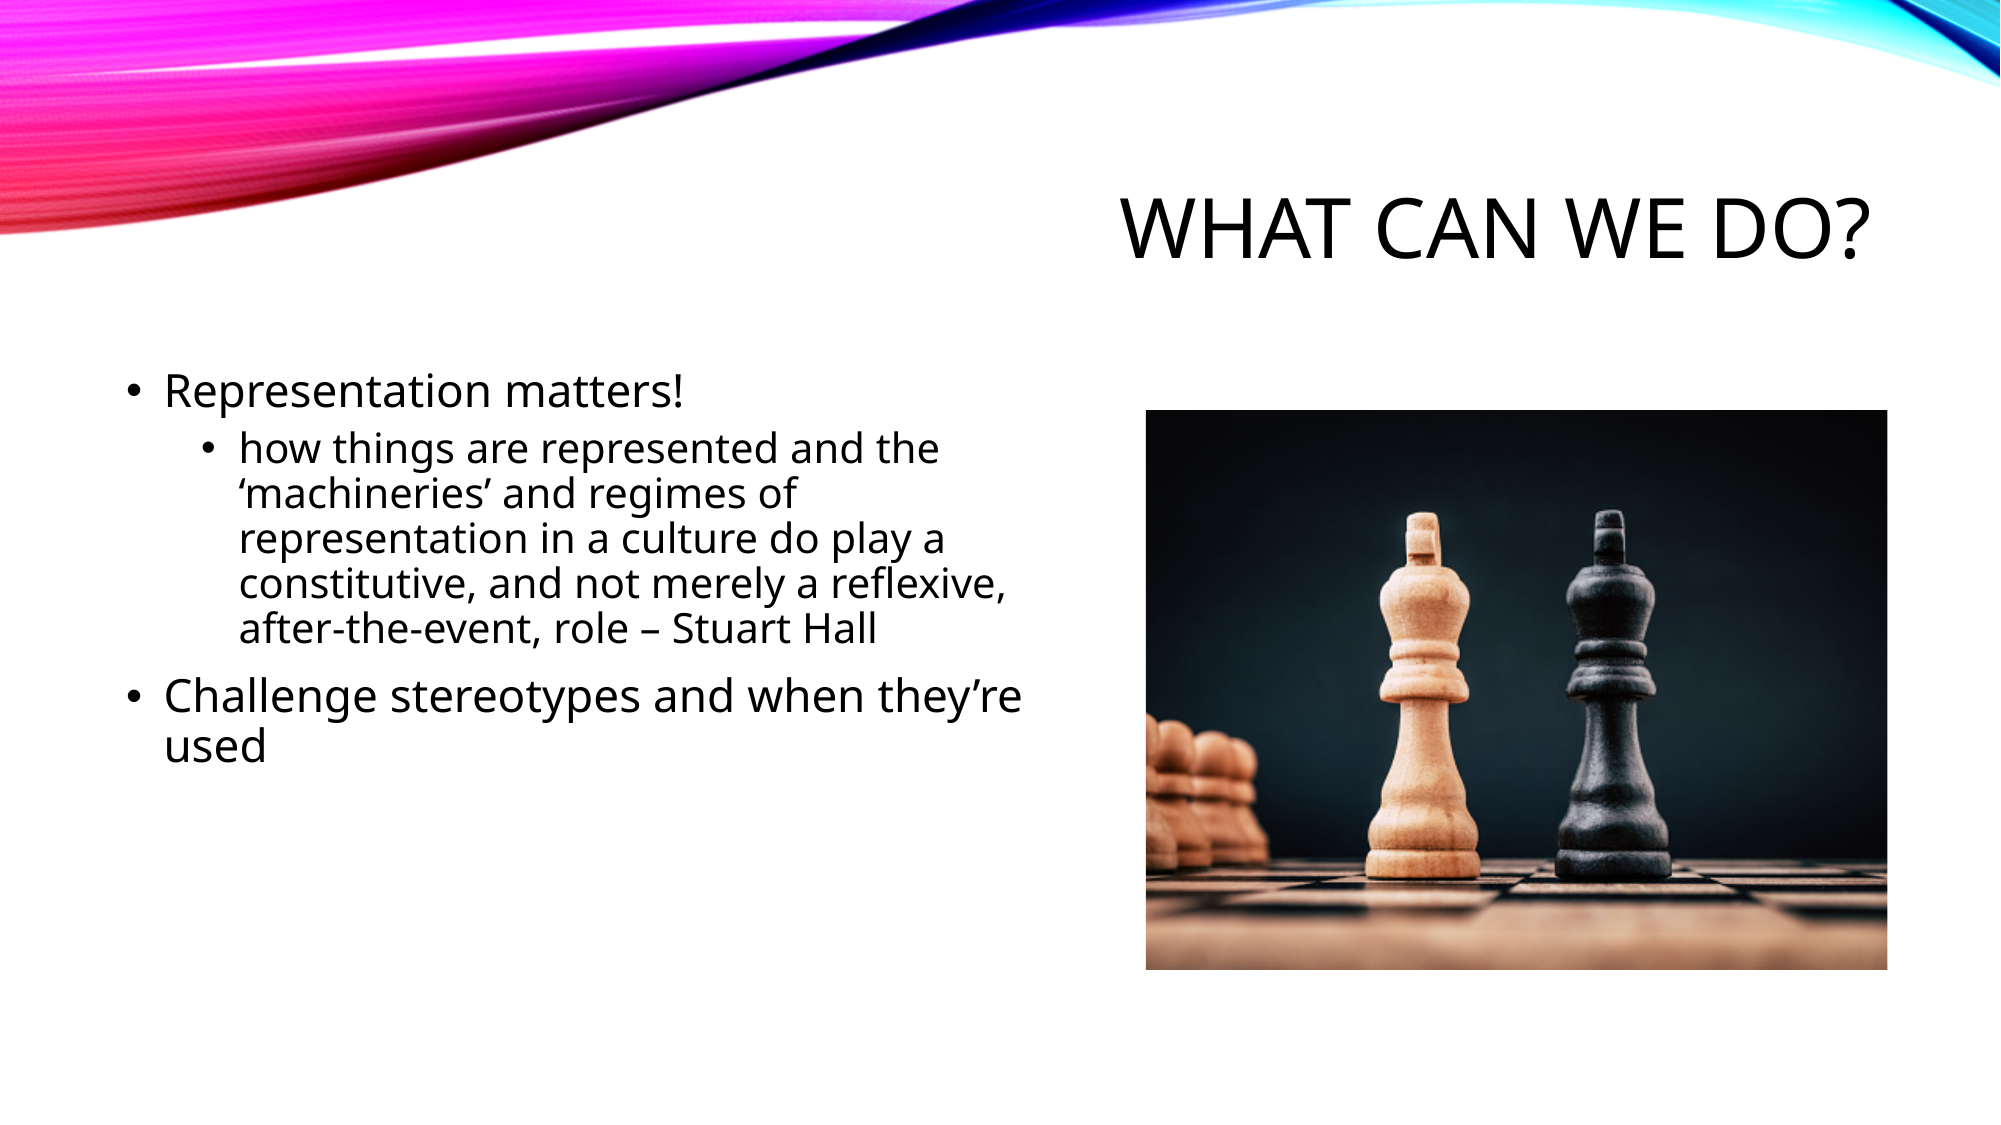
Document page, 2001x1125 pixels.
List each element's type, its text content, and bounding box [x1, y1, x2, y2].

picture [0, 0, 2000, 237]
picture [1890, 0, 2000, 75]
picture [1145, 410, 1888, 971]
title What can we do? [474, 125, 1888, 338]
list Representation matters! how things are represented and the ‘machineries’ and regimes of representation in a culture do play a constitutive, and not merely a reflexive, after-the-event, role – Stuart Hall Challenge stereotypes and when they’re used [111, 360, 1066, 1021]
picture [1910, 0, 2000, 45]
